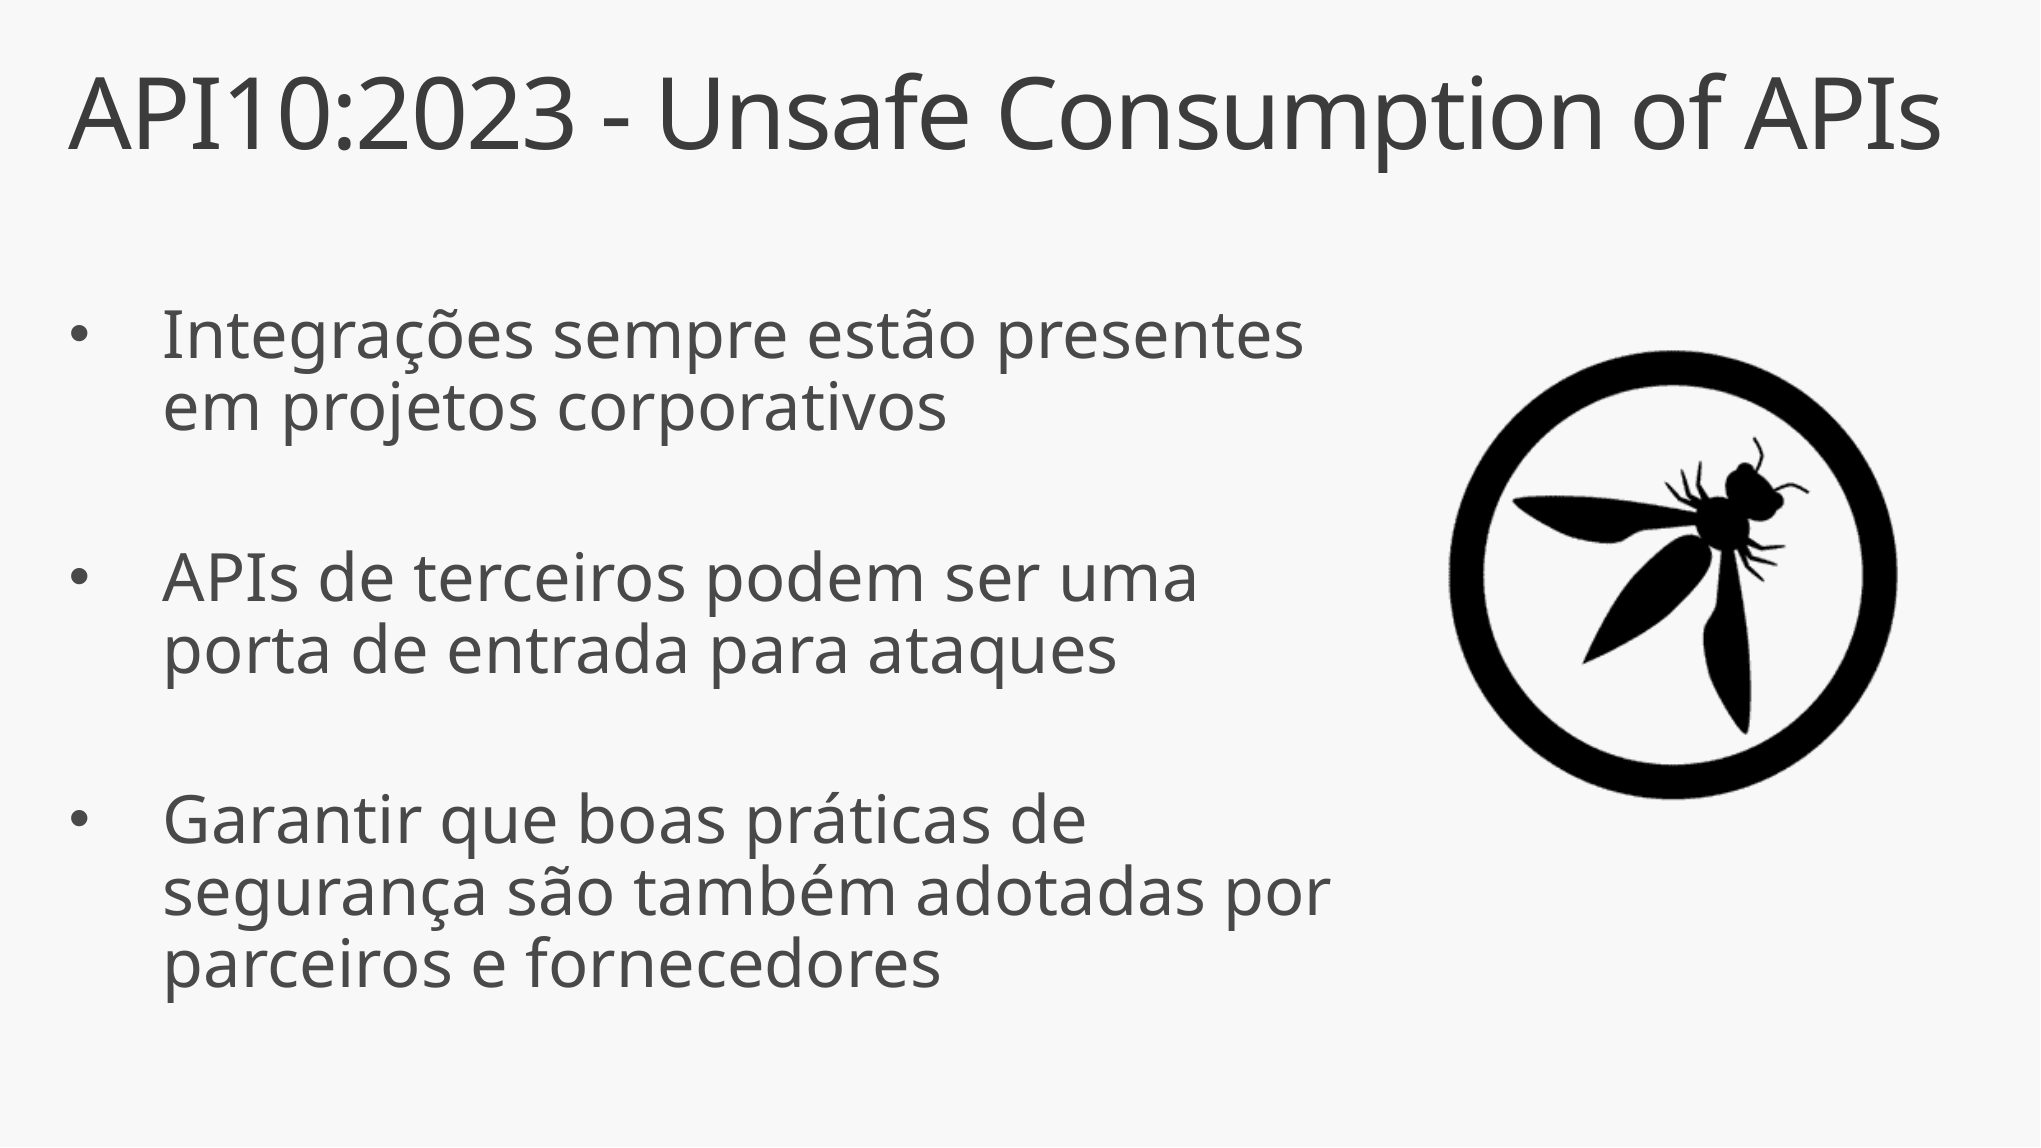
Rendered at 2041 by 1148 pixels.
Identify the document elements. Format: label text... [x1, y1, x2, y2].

list Integrações sempre estão presentes em projetos corporativos APIs de terceiros podem ser uma porta de entrada para ataques Garantir que boas práticas de segurança são também adotadas por parceiros e fornecedores [45, 286, 1396, 1036]
title API10:2023 - Unsafe Consumption of APIs [45, 48, 1996, 199]
picture [1369, 288, 1933, 862]
